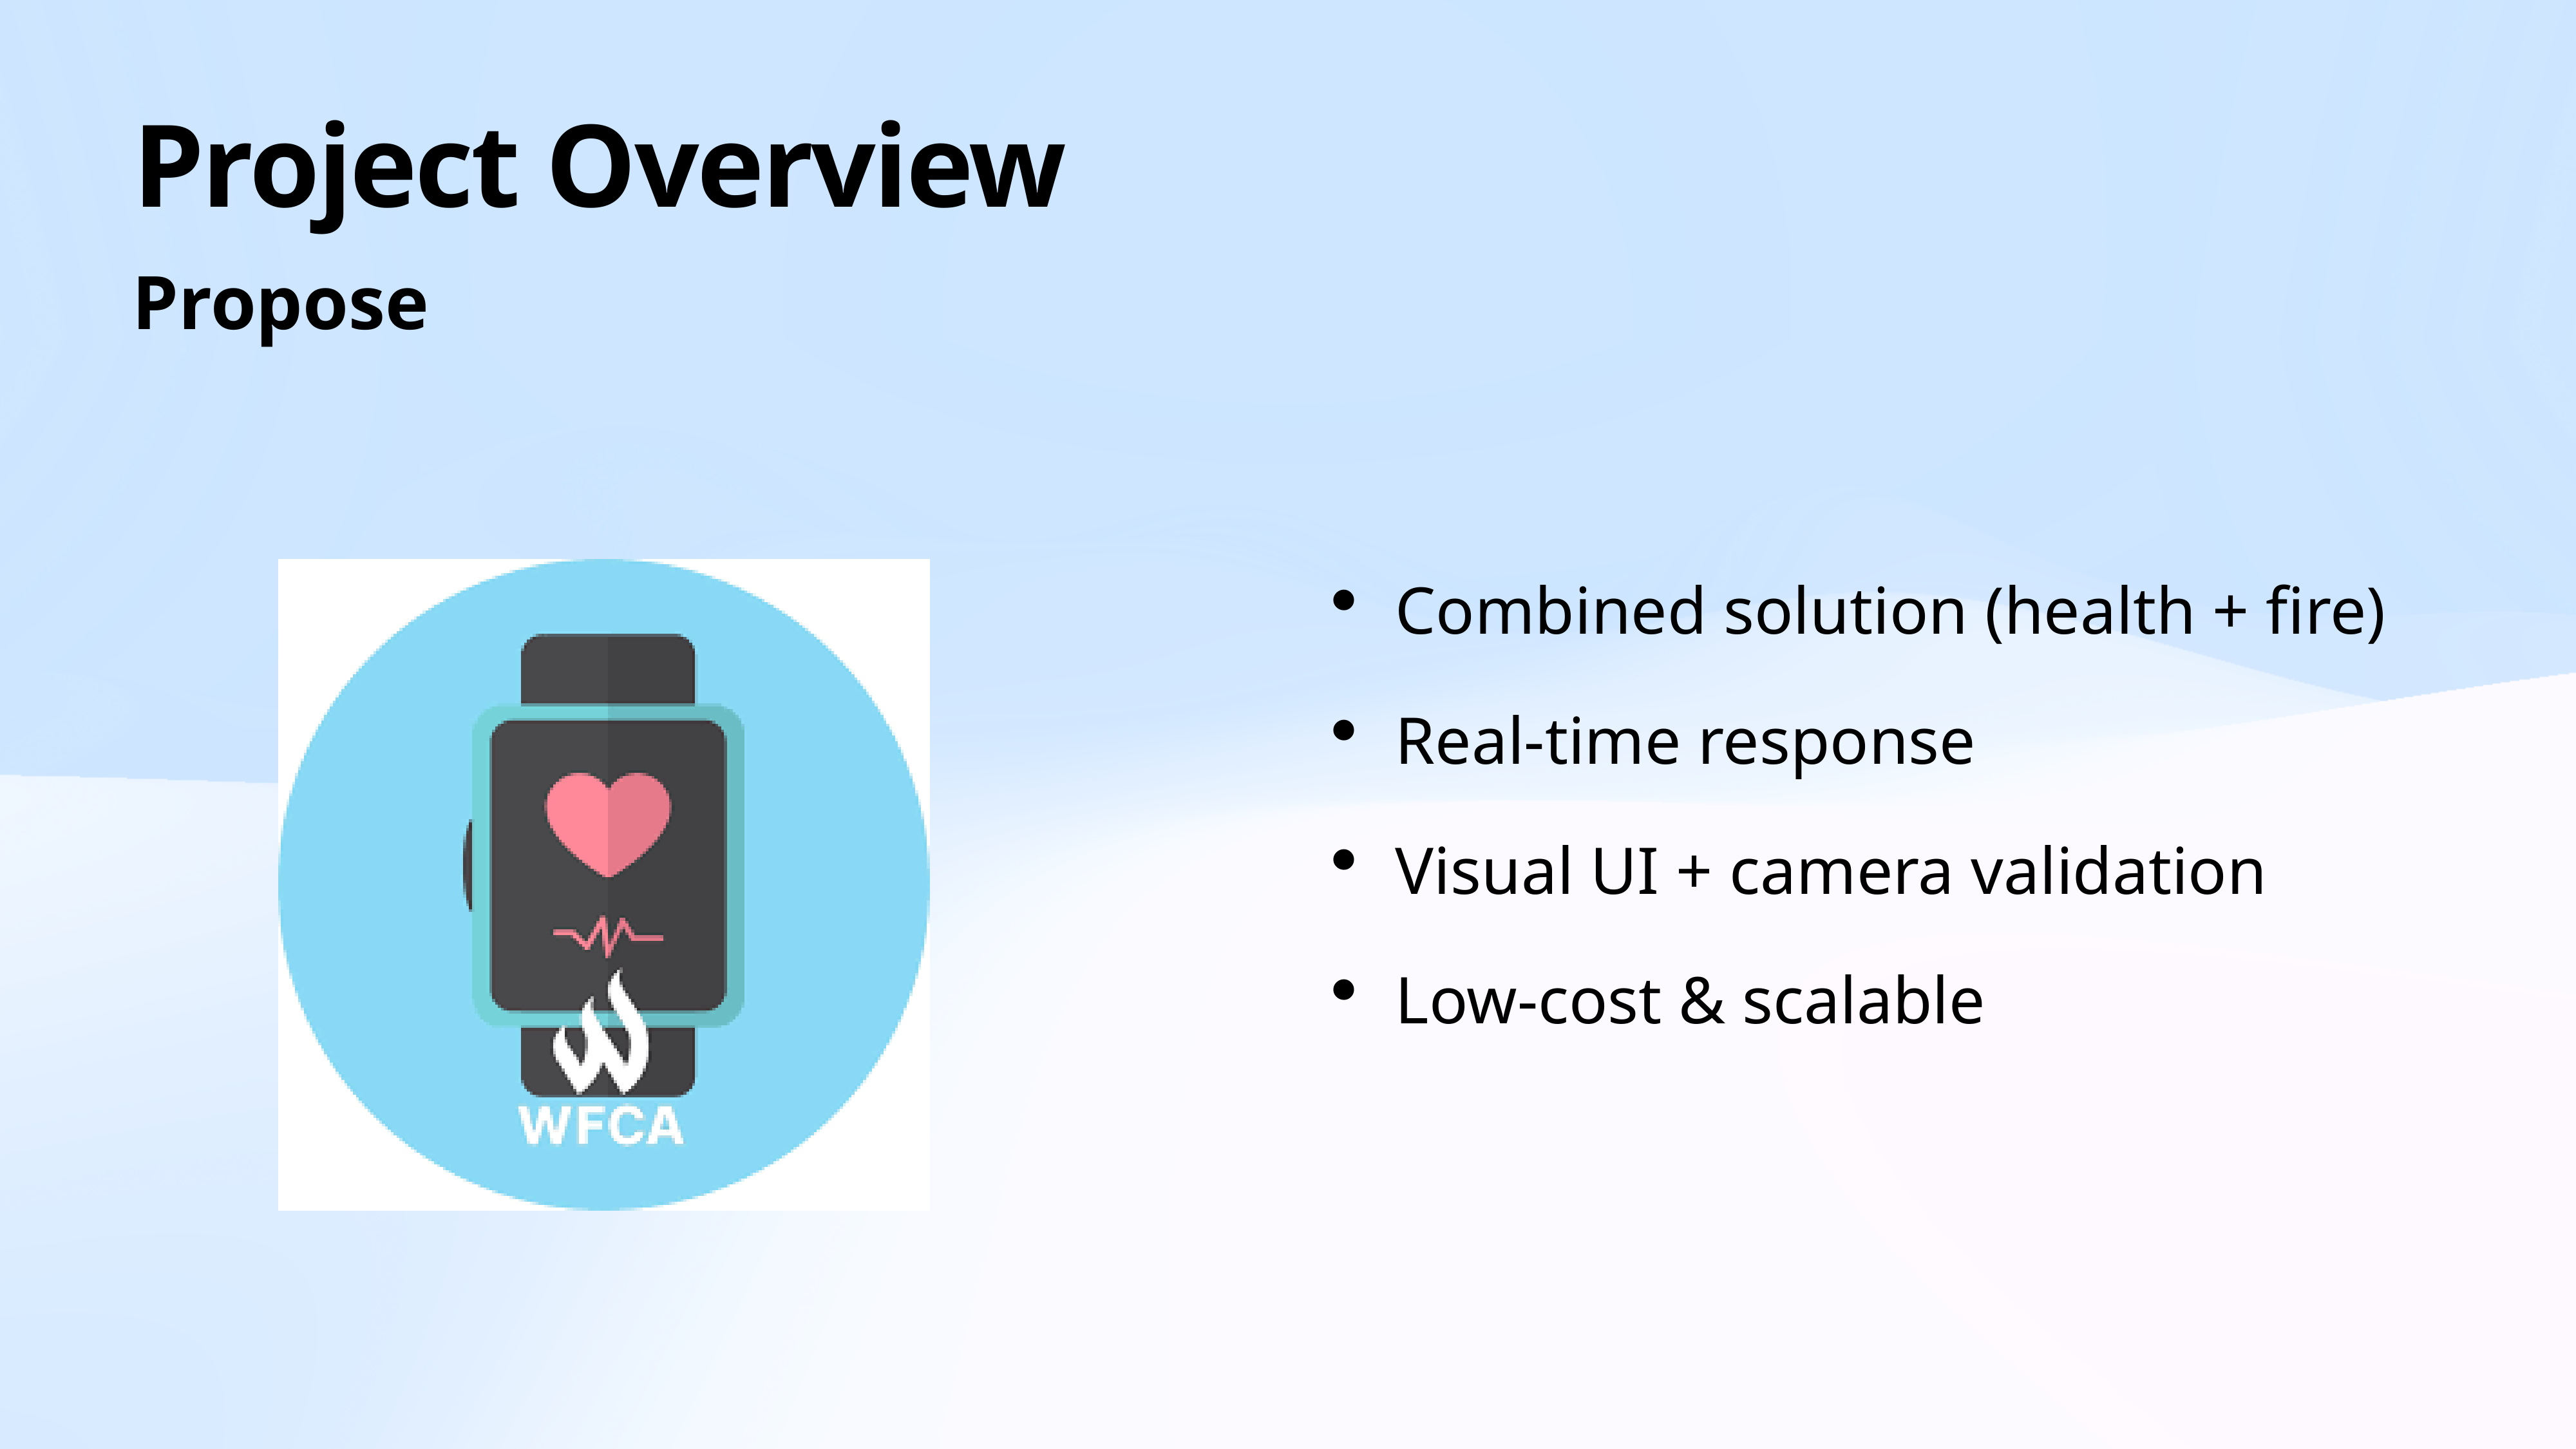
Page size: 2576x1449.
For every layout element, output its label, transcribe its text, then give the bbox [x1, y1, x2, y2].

list Propose [127, 250, 2449, 350]
picture [0, 0, 2576, 1449]
list Combined solution (health + fire) Real-time response Visual UI + camera validation Low-cost & scalable [1325, 573, 2463, 1446]
title Project Overview [127, 113, 2449, 250]
